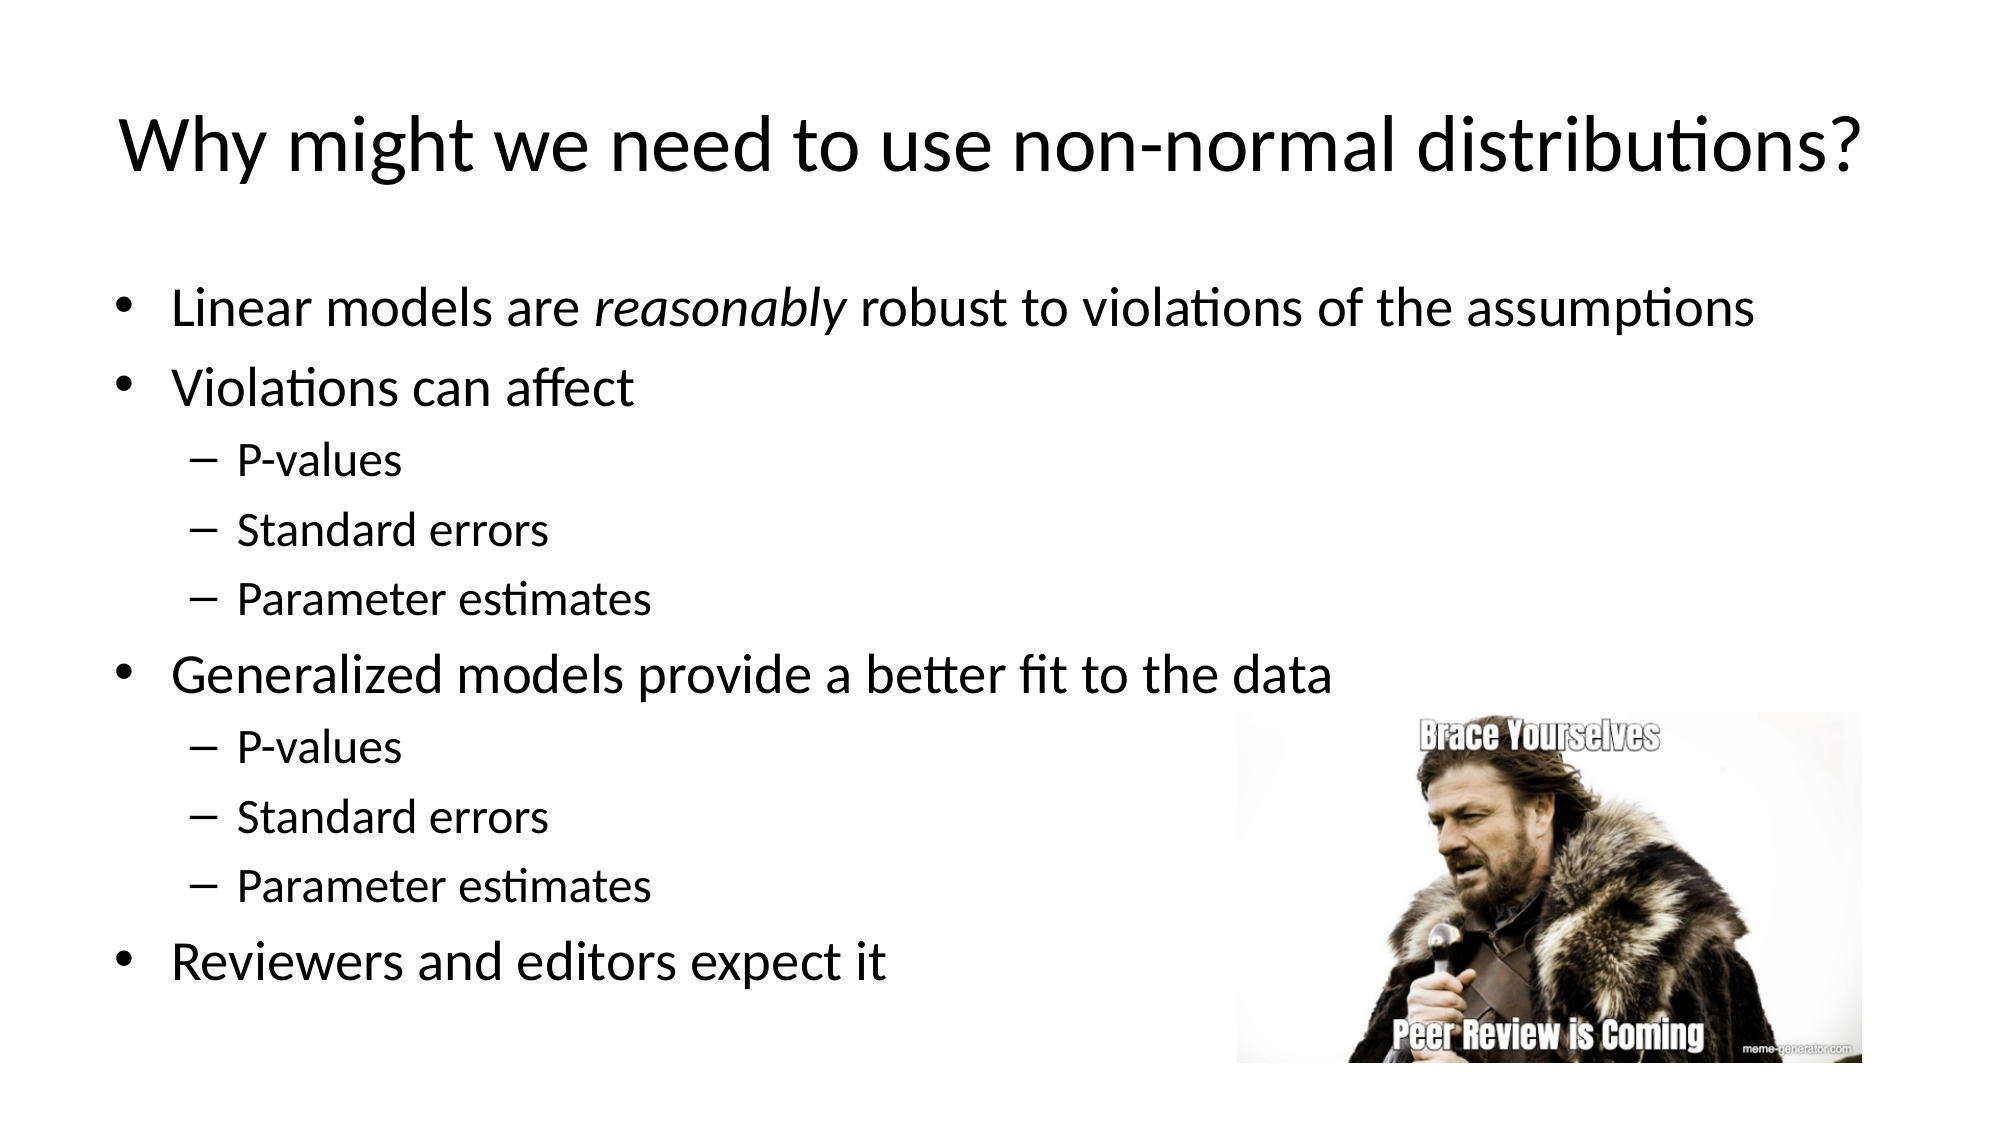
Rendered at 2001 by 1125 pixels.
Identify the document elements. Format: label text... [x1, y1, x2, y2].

picture [1237, 712, 1862, 1063]
list Linear models are reasonably robust to violations of the assumptions Violations can affect P-values Standard errors Parameter estimates Generalized models provide a better fit to the data P-values Standard errors Parameter estimates Reviewers and editors expect it [99, 262, 1900, 1005]
title Why might we need to use non-normal distributions? [62, 45, 1925, 233]
